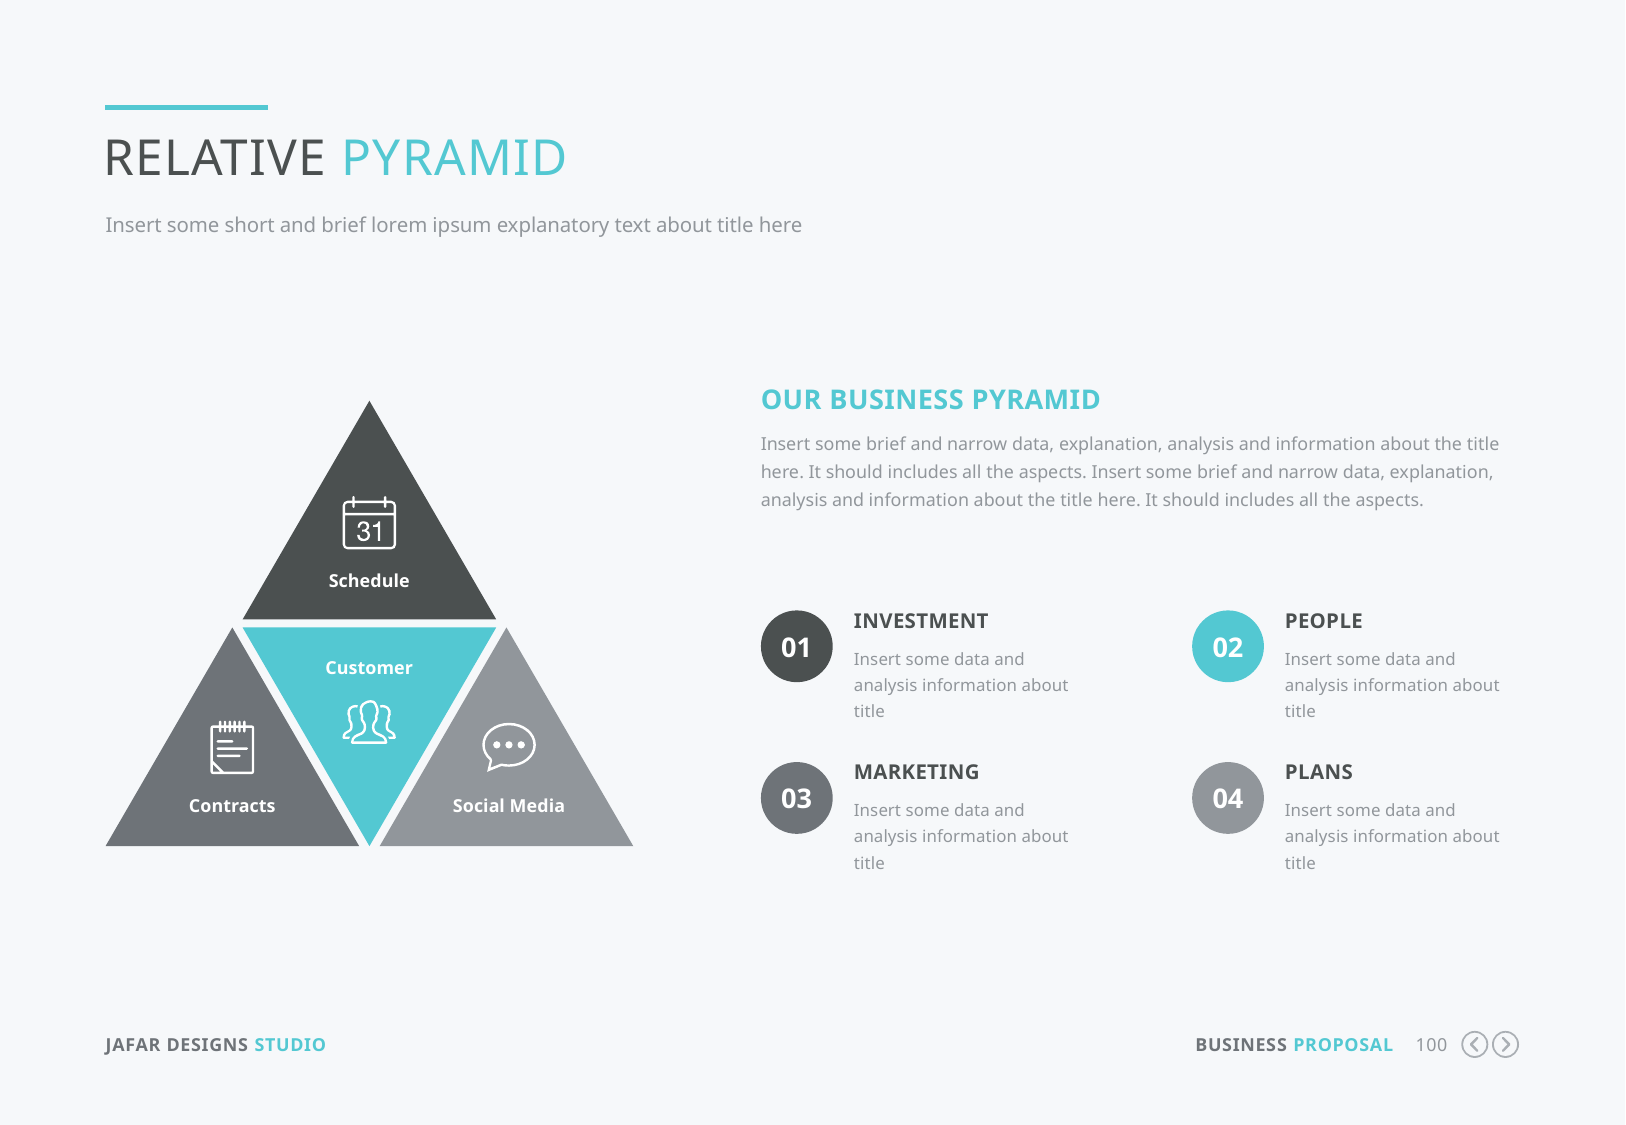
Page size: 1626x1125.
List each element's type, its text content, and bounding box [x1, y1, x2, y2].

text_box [1285, 759, 1519, 847]
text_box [1192, 610, 1264, 683]
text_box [1192, 762, 1264, 834]
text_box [760, 372, 1518, 512]
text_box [1285, 607, 1519, 696]
list Relative Pyramid [103, 125, 1518, 188]
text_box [853, 759, 1088, 847]
list Insert some short and brief lorem ipsum explanatory text about title here [105, 209, 1519, 241]
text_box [105, 400, 634, 847]
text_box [853, 607, 1088, 696]
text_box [760, 610, 833, 683]
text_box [760, 762, 833, 834]
